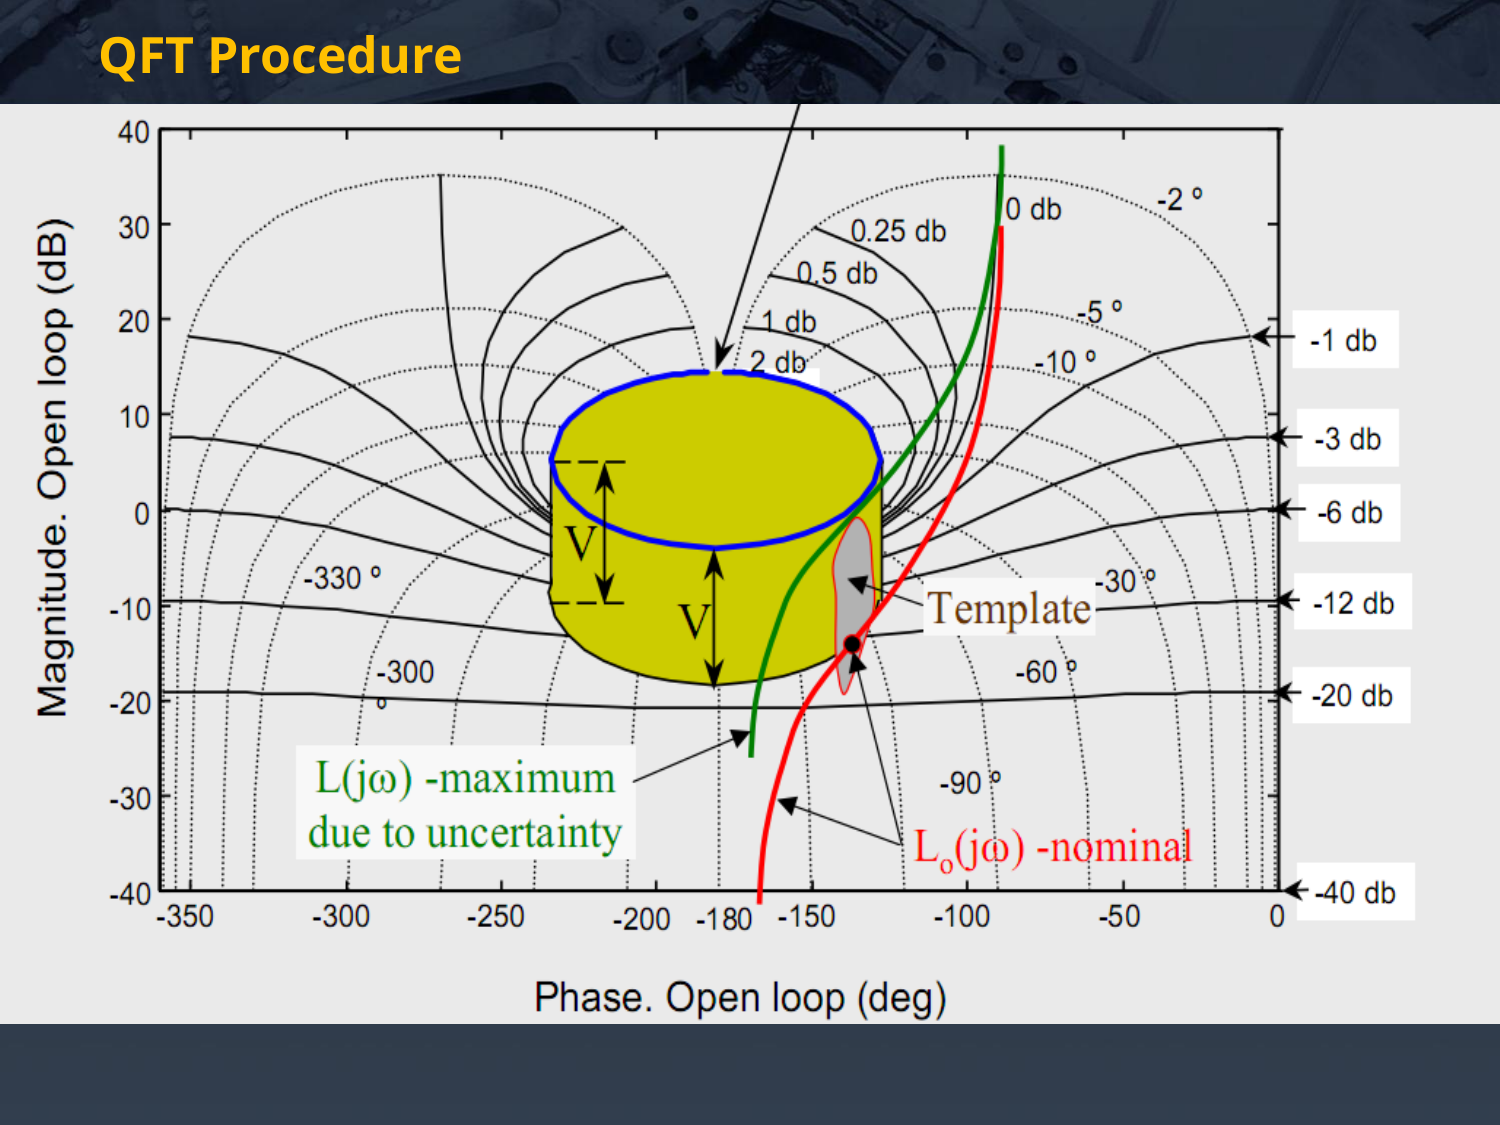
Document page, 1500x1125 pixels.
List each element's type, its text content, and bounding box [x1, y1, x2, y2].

picture [0, 0, 1500, 1125]
text_box QFT Procedure [83, 16, 478, 92]
